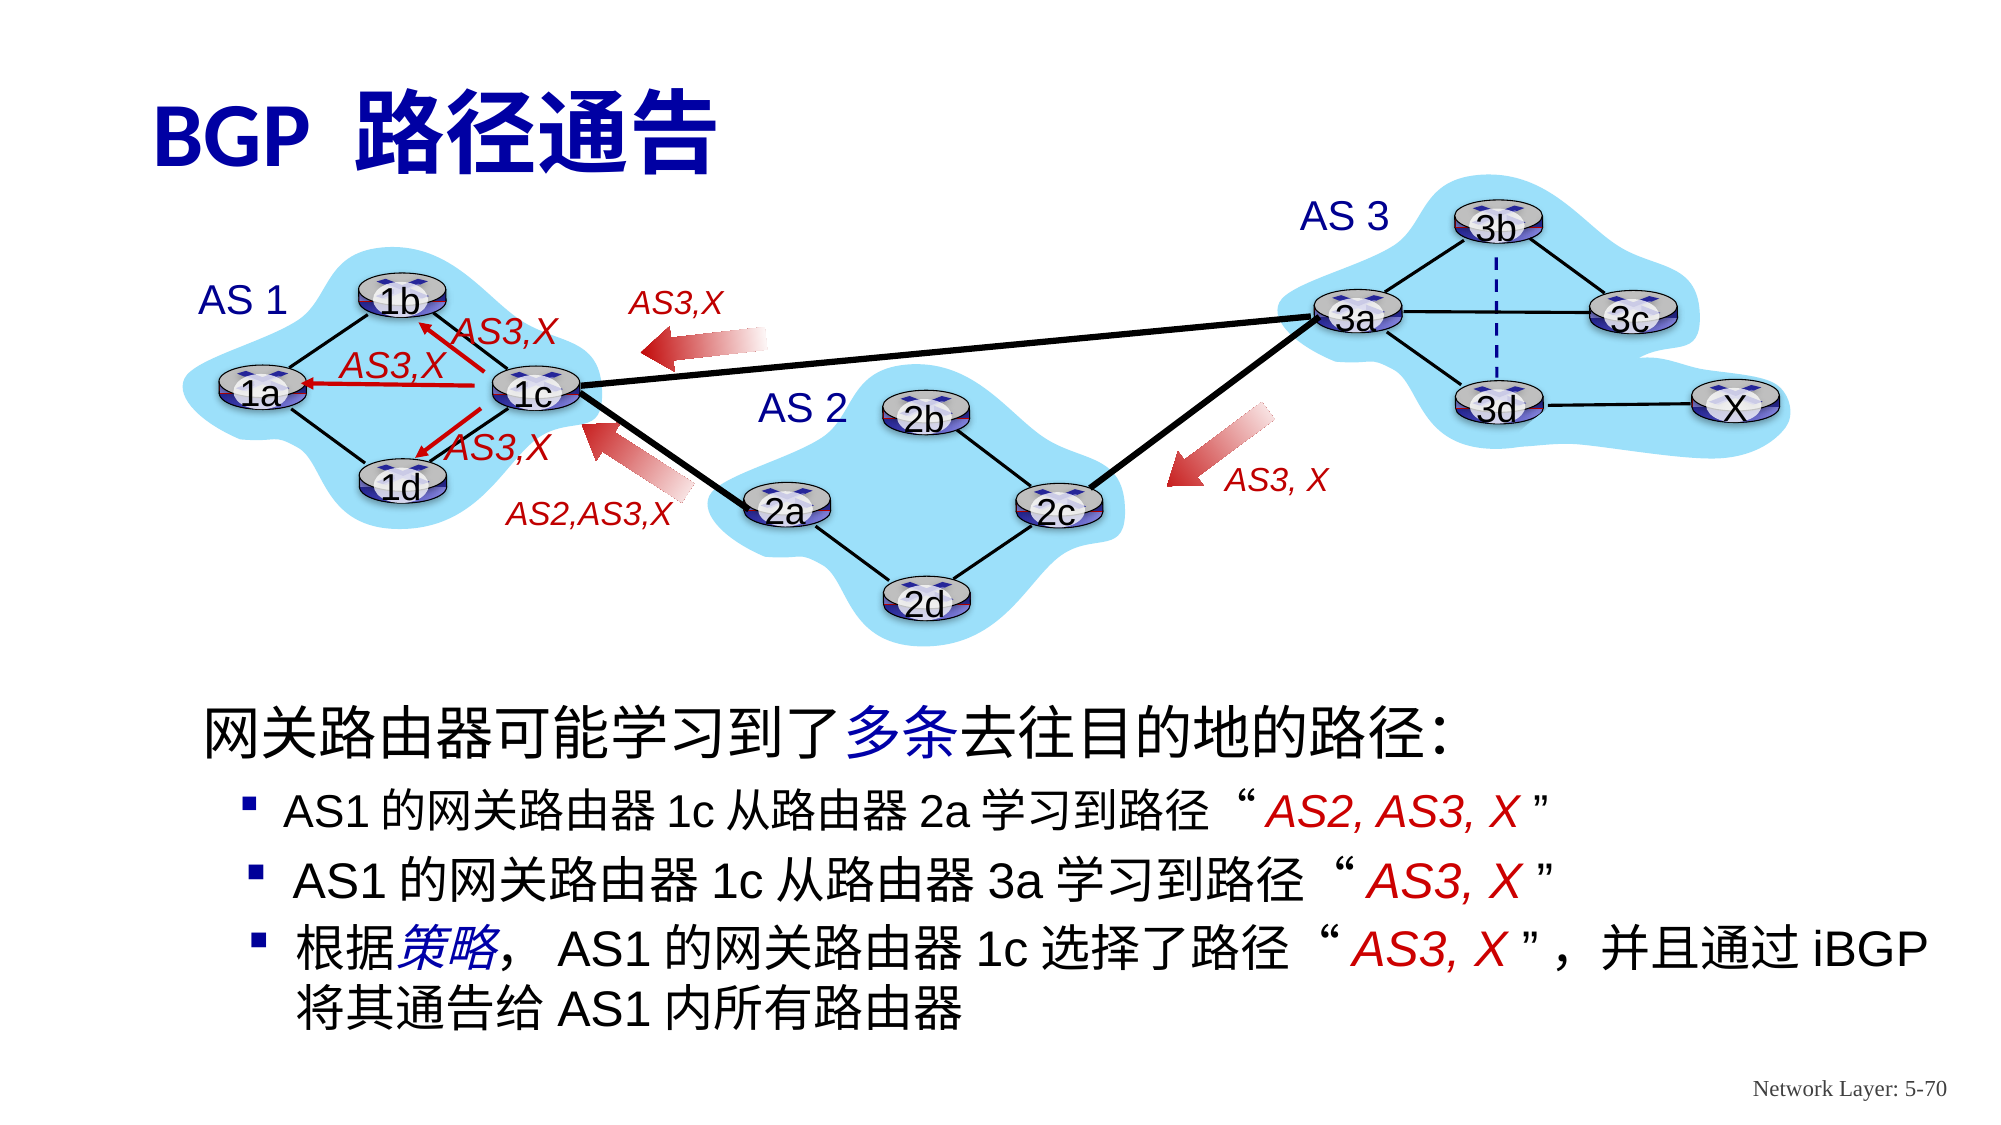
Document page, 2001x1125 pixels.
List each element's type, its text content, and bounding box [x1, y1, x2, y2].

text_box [182, 174, 1791, 647]
text_box AS1的网关路由器1c从路由器2a学习到路径“AS2, AS3, X ” [223, 809, 1620, 879]
slide_number Network Layer: 5-70 [1512, 1056, 1963, 1117]
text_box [300, 299, 574, 477]
title BGP 路径通告 [137, 63, 1863, 211]
text_box 网关路由器可能学习到了多条去往目的地的路径： [187, 713, 1815, 809]
text_box AS1的网关路由器1c从路由器3a学习到路径“AS3, X ” [229, 856, 1625, 948]
text_box 根据策略，AS1的网关路由器1c选择了路径“AS3, X ”，并且通过iBGP将其通告给AS1内所有路由器 [232, 908, 1959, 1078]
